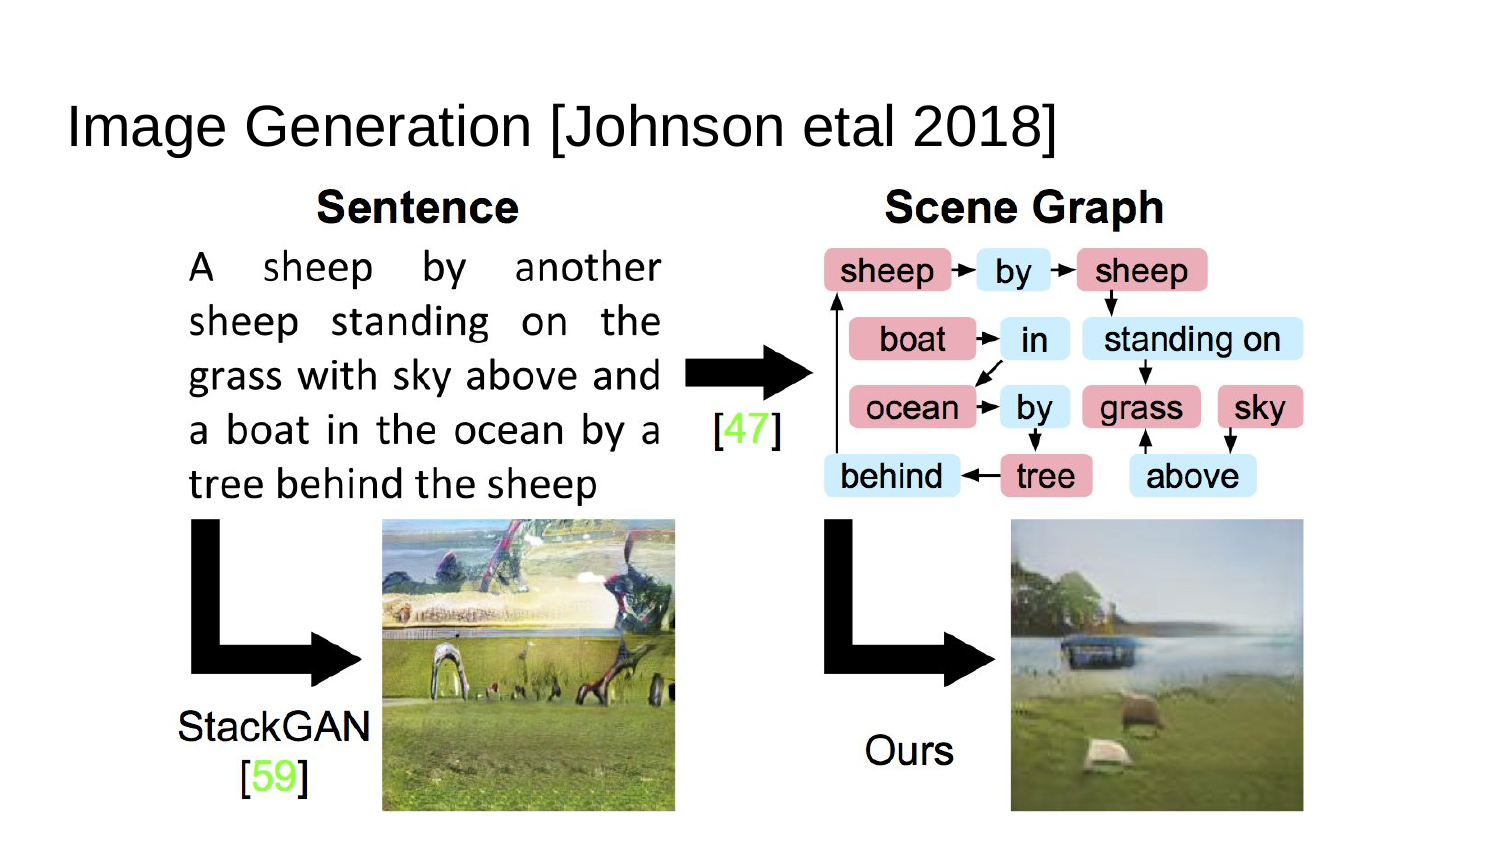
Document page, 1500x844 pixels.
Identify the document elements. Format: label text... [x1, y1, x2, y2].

picture [170, 184, 1304, 813]
title Image Generation [Johnson etal 2018] [51, 72, 1449, 167]
